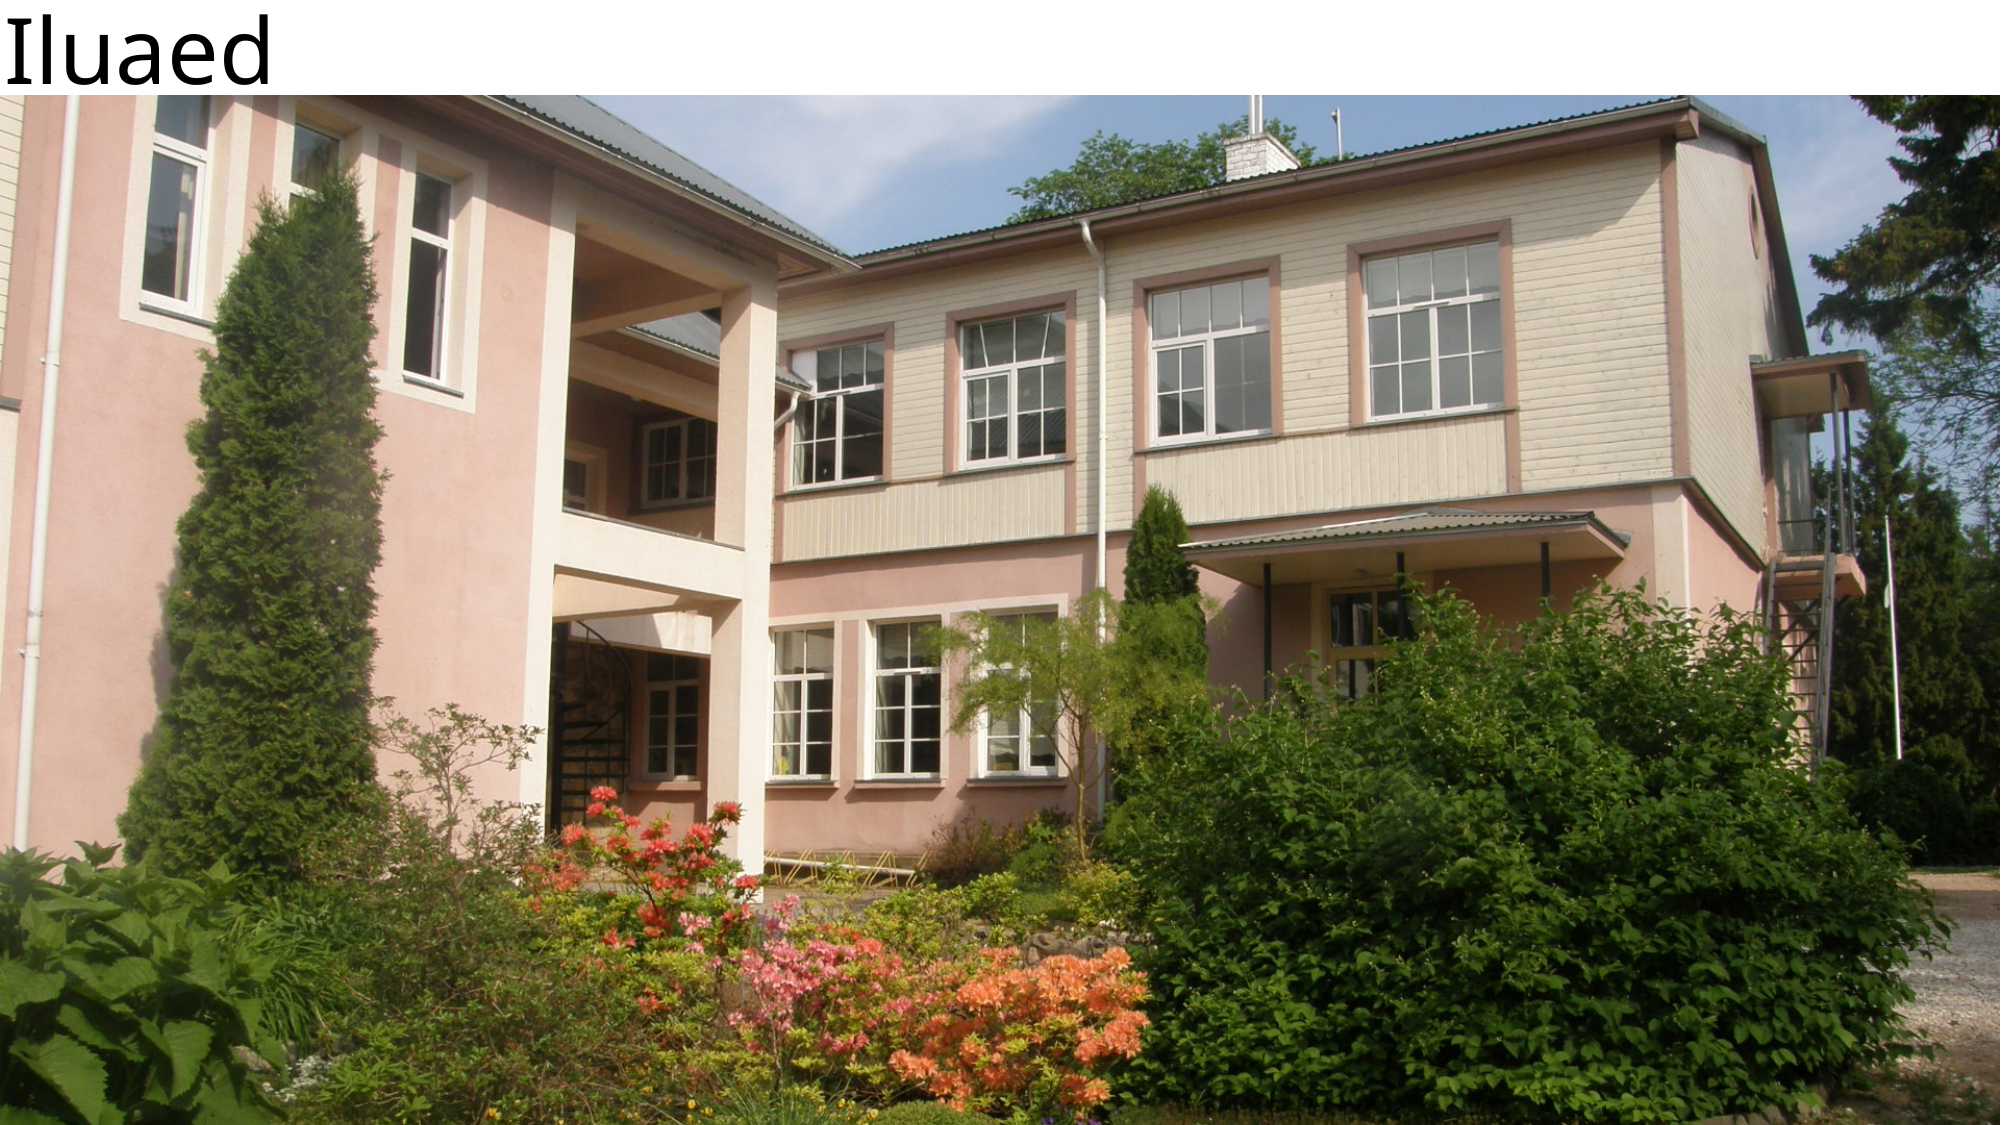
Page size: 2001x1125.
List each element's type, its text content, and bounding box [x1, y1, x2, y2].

title Iluaed [0, 0, 1715, 94]
picture [0, 94, 2000, 1125]
